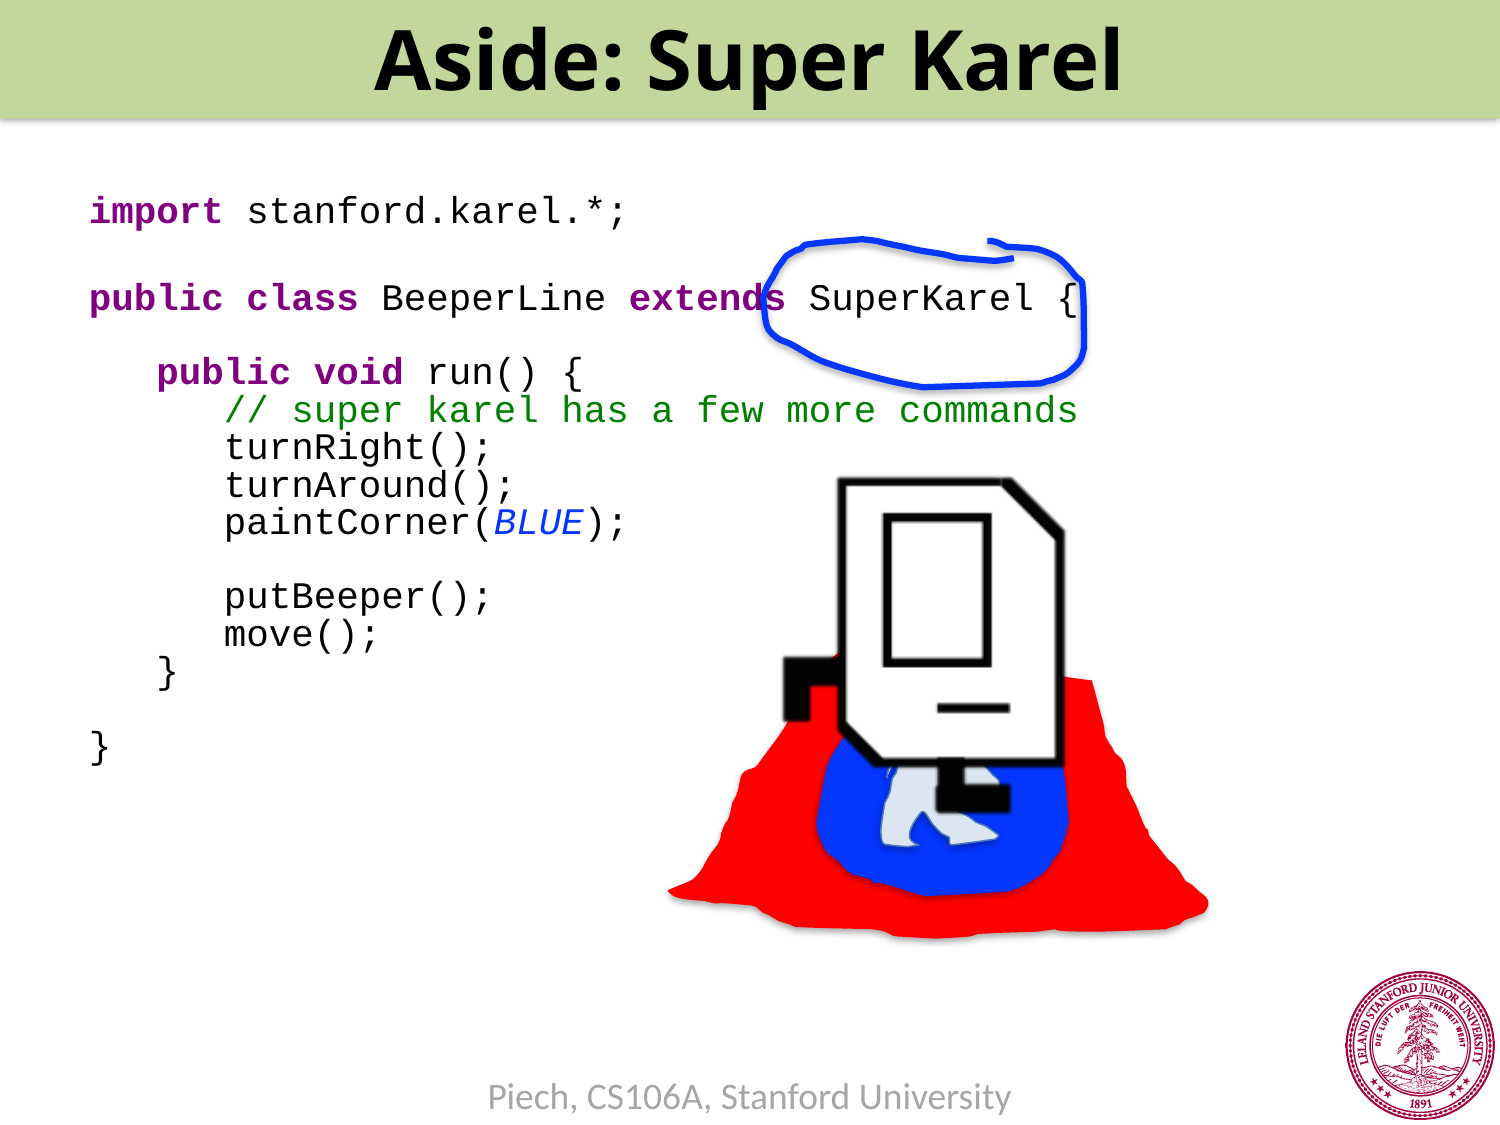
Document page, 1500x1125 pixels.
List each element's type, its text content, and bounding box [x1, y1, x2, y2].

text_box import stanford.karel.*; public class BeeperLine extends SuperKarel { public void run() { // super karel has a few more commands turnRight(); turnAround(); paintCorner(BLUE); putBeeper(); move(); } } [74, 186, 1383, 774]
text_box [668, 647, 1208, 939]
picture [739, 448, 1133, 844]
text_box Aside: Super Karel [0, 0, 1500, 122]
picture [1345, 971, 1495, 1120]
text_box [762, 238, 1085, 389]
